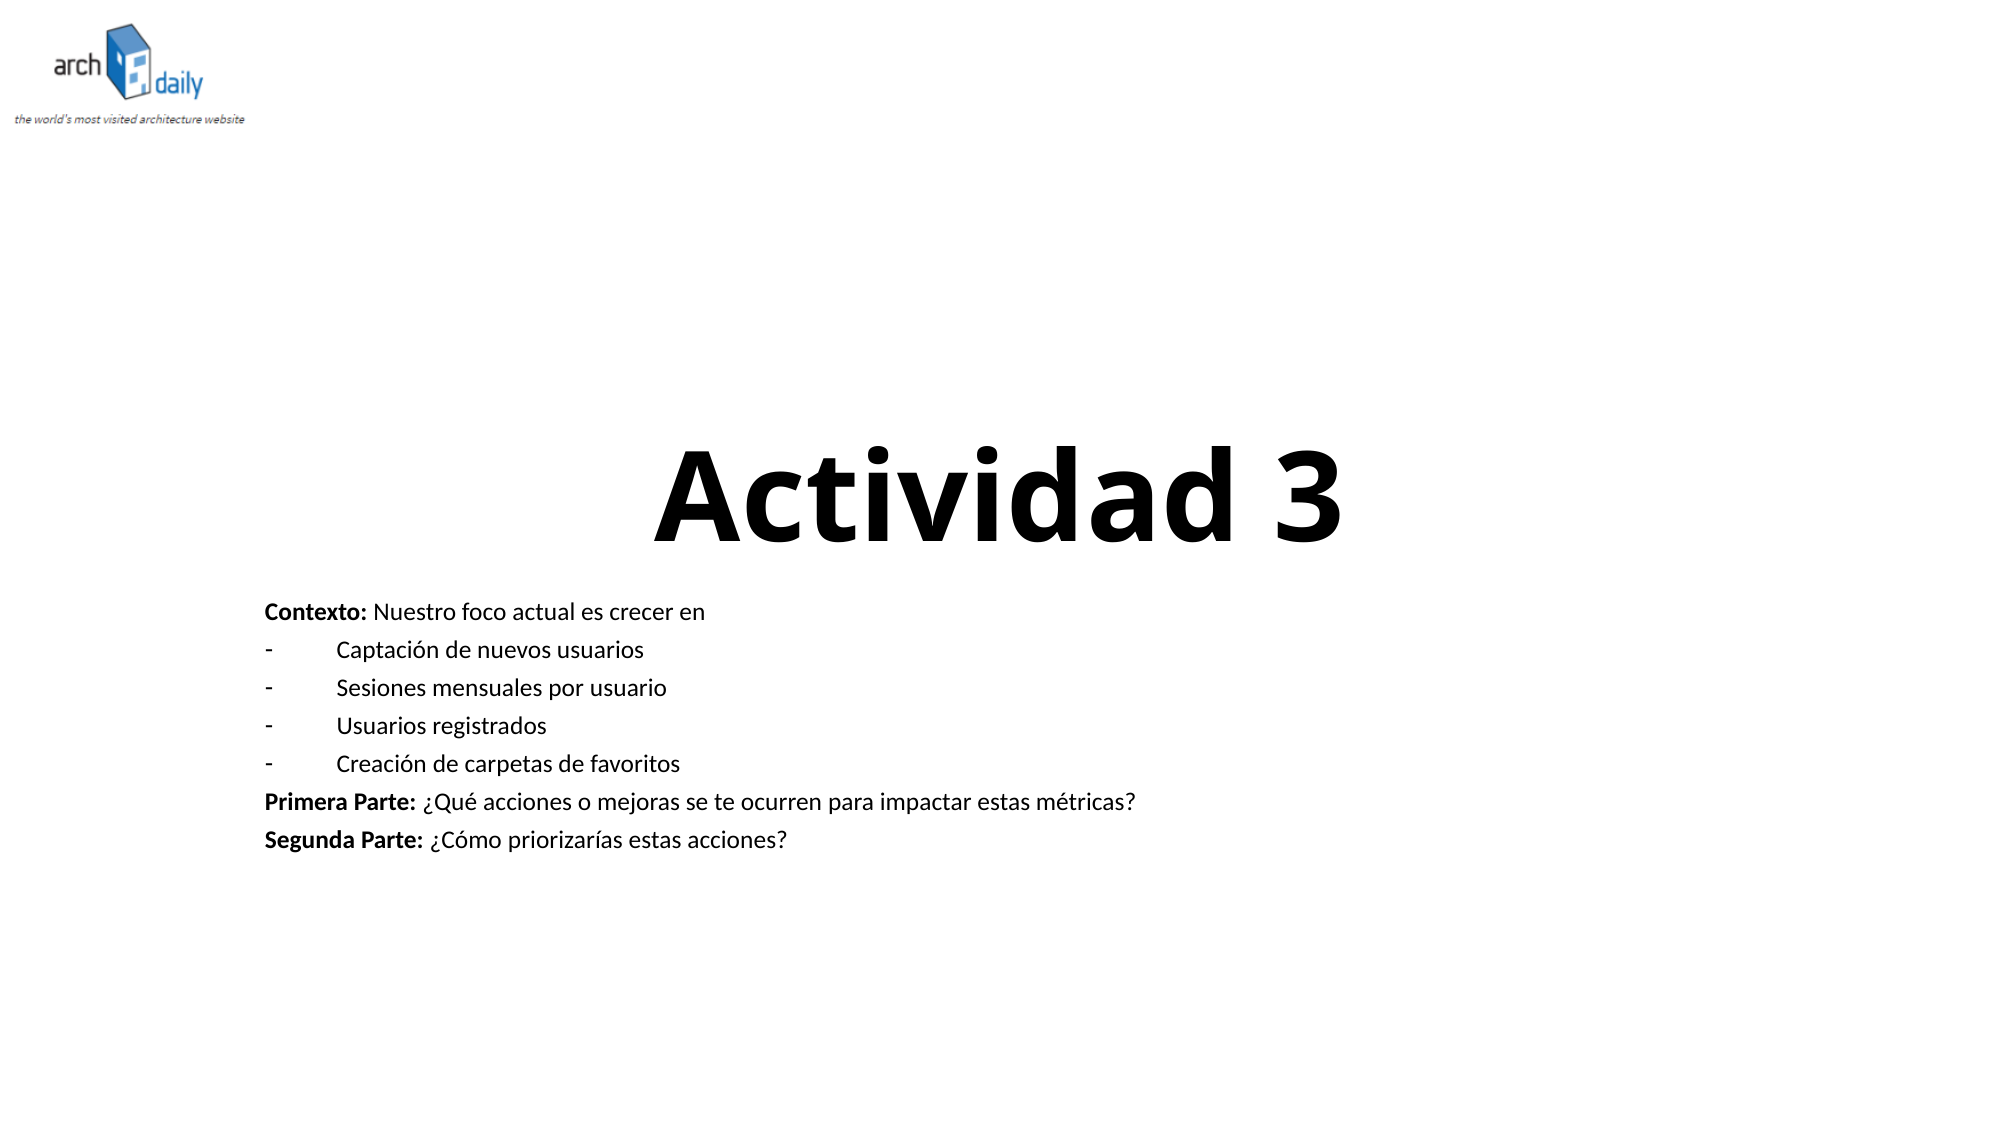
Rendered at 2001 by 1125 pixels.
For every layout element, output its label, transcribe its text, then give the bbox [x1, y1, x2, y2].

picture [10, 20, 250, 128]
subtitle Contexto: Nuestro foco actual es crecer en Captación de nuevos usuarios Sesiones mensuales por usuario Usuarios registrados Creación de carpetas de favoritos Primera Parte: ¿Qué acciones o mejoras se te ocurren para impactar estas métricas? Segunda Parte: ¿Cómo priorizarías estas acciones? [249, 590, 1750, 863]
title Actividad 3 [249, 184, 1750, 576]
